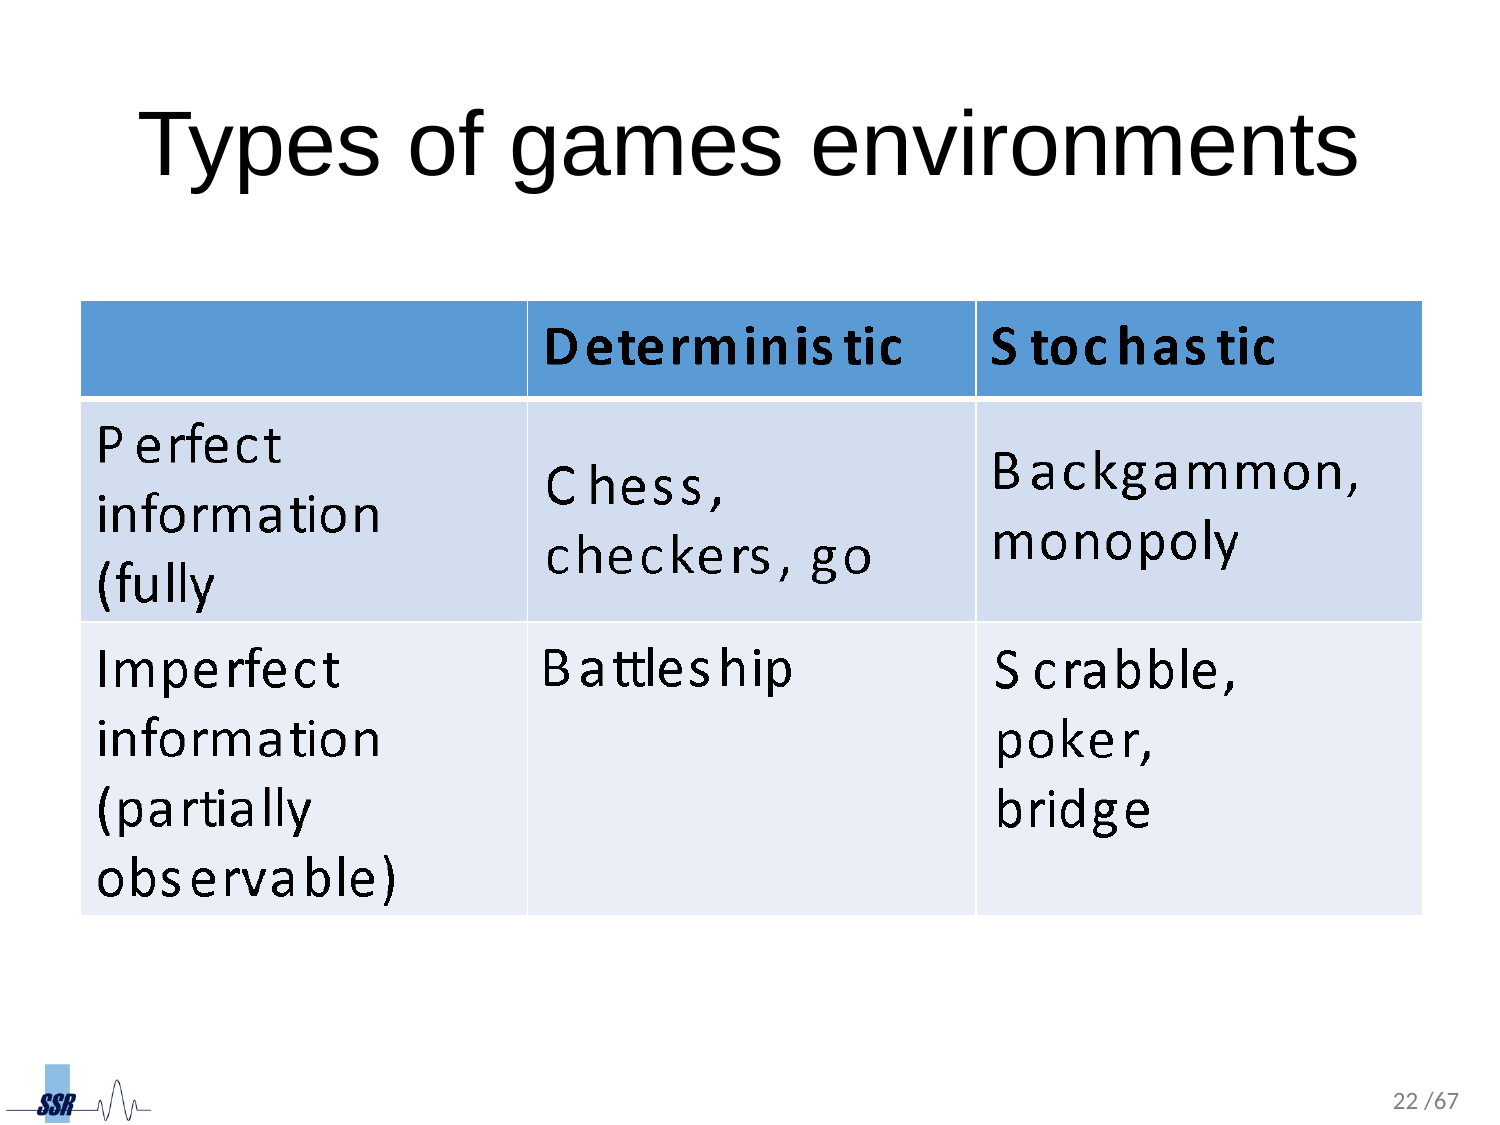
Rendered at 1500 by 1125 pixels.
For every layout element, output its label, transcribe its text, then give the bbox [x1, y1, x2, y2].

picture [76, 299, 1428, 919]
title Types of games environments [75, 45, 1425, 233]
picture [1, 1062, 151, 1125]
